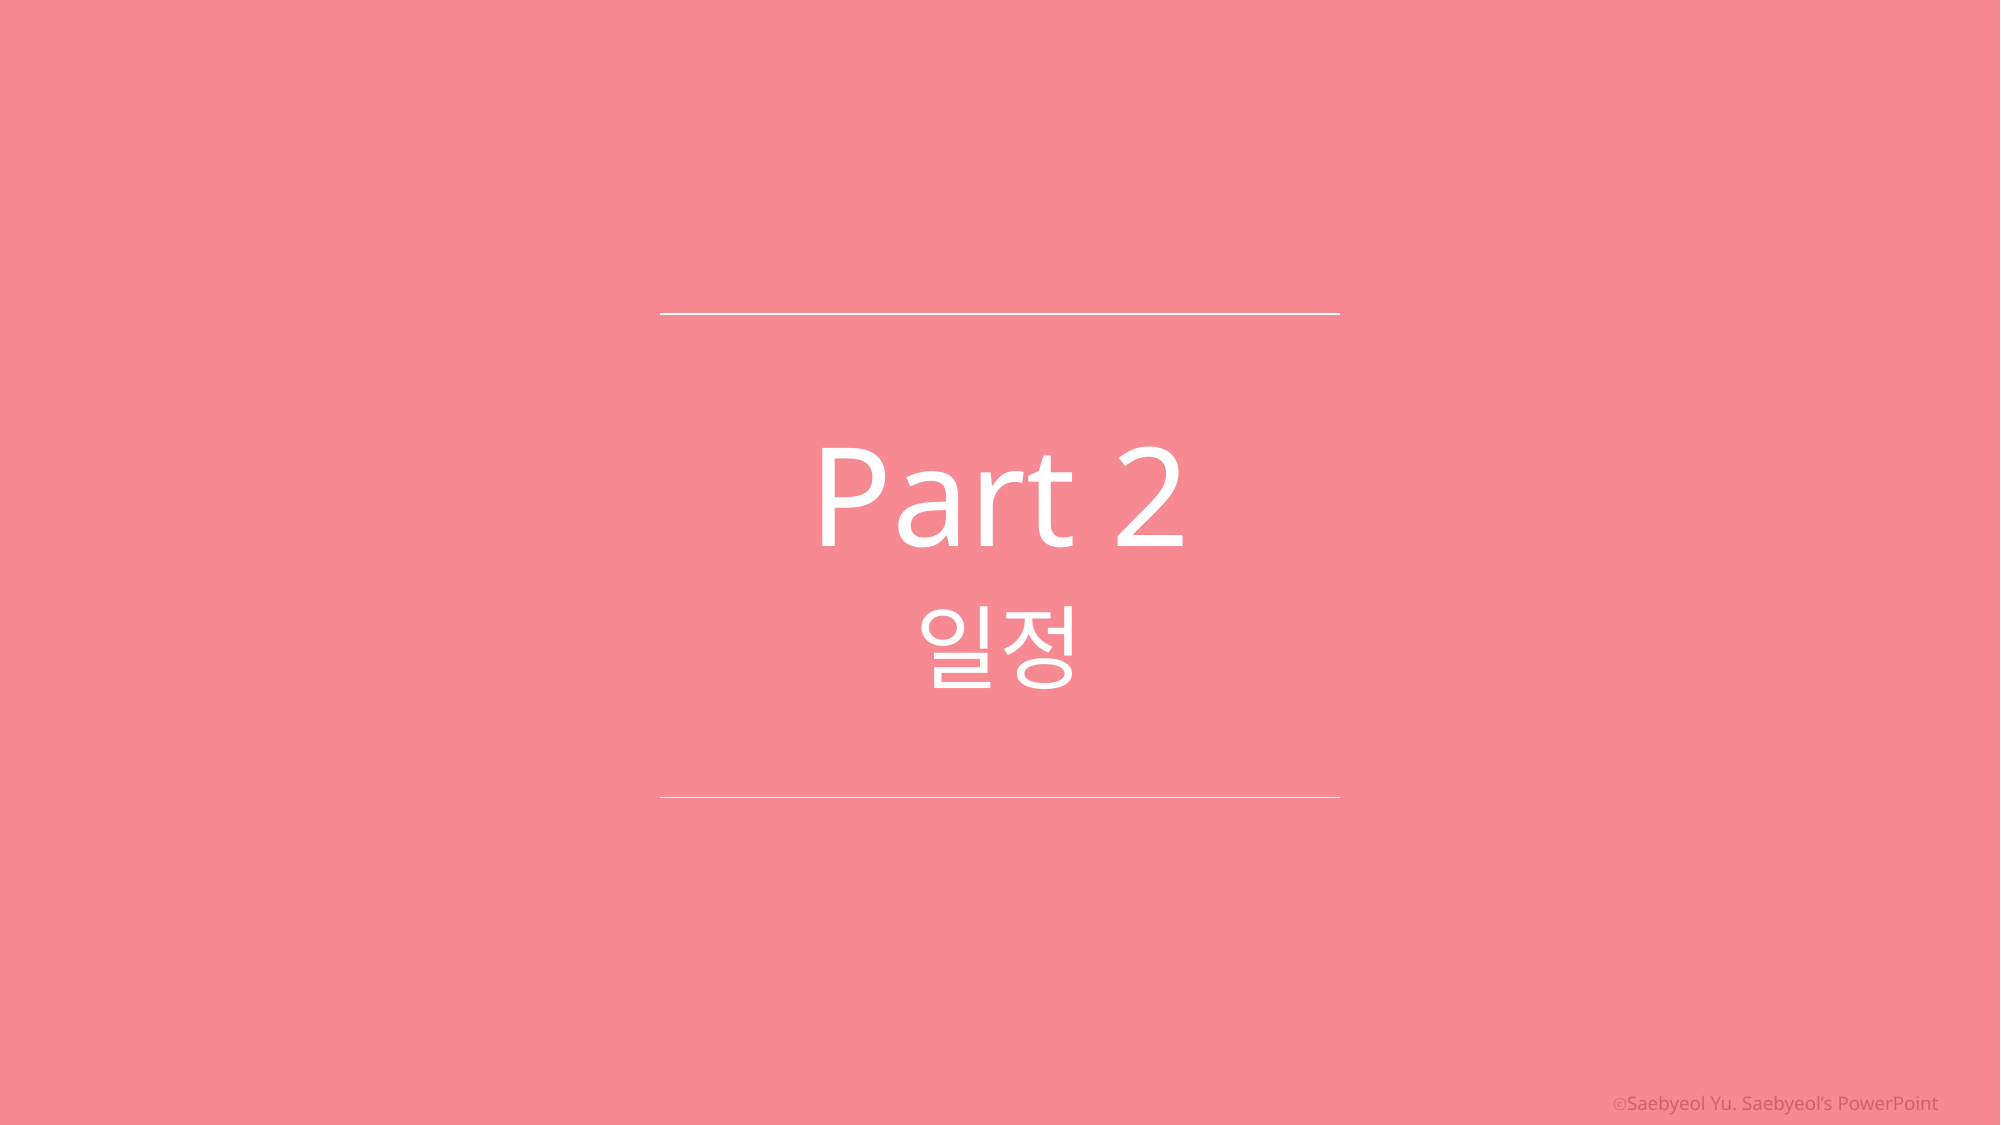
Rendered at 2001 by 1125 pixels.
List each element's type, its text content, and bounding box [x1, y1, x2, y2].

text_box [0, 0, 2000, 1125]
text_box 일정 [680, 583, 1320, 709]
text_box Part 2 [762, 401, 1238, 582]
